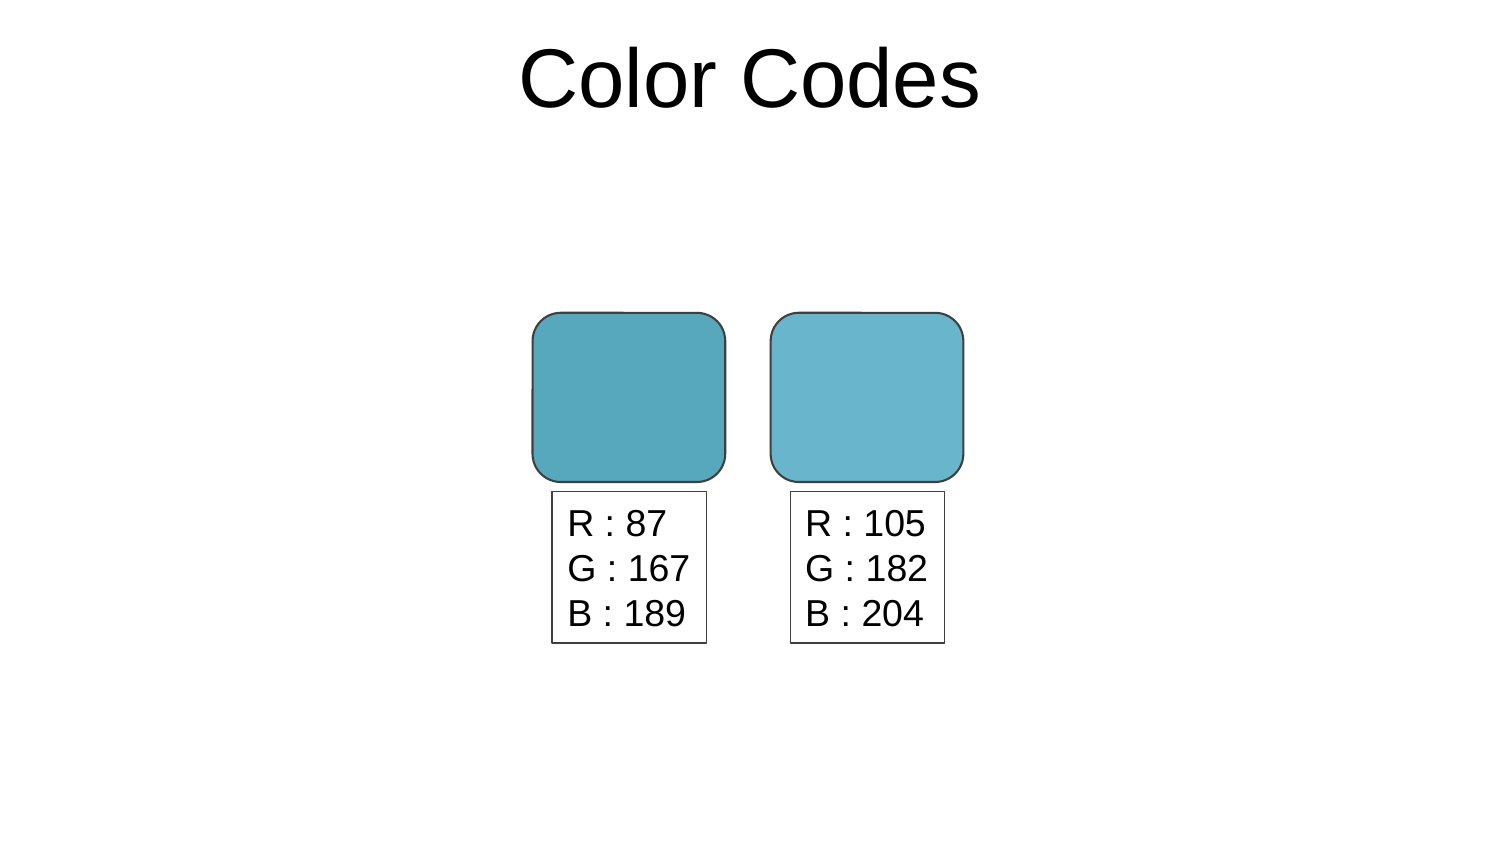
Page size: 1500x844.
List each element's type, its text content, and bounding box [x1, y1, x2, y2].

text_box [770, 312, 964, 644]
title Color Codes [0, 23, 1500, 125]
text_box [532, 312, 726, 644]
